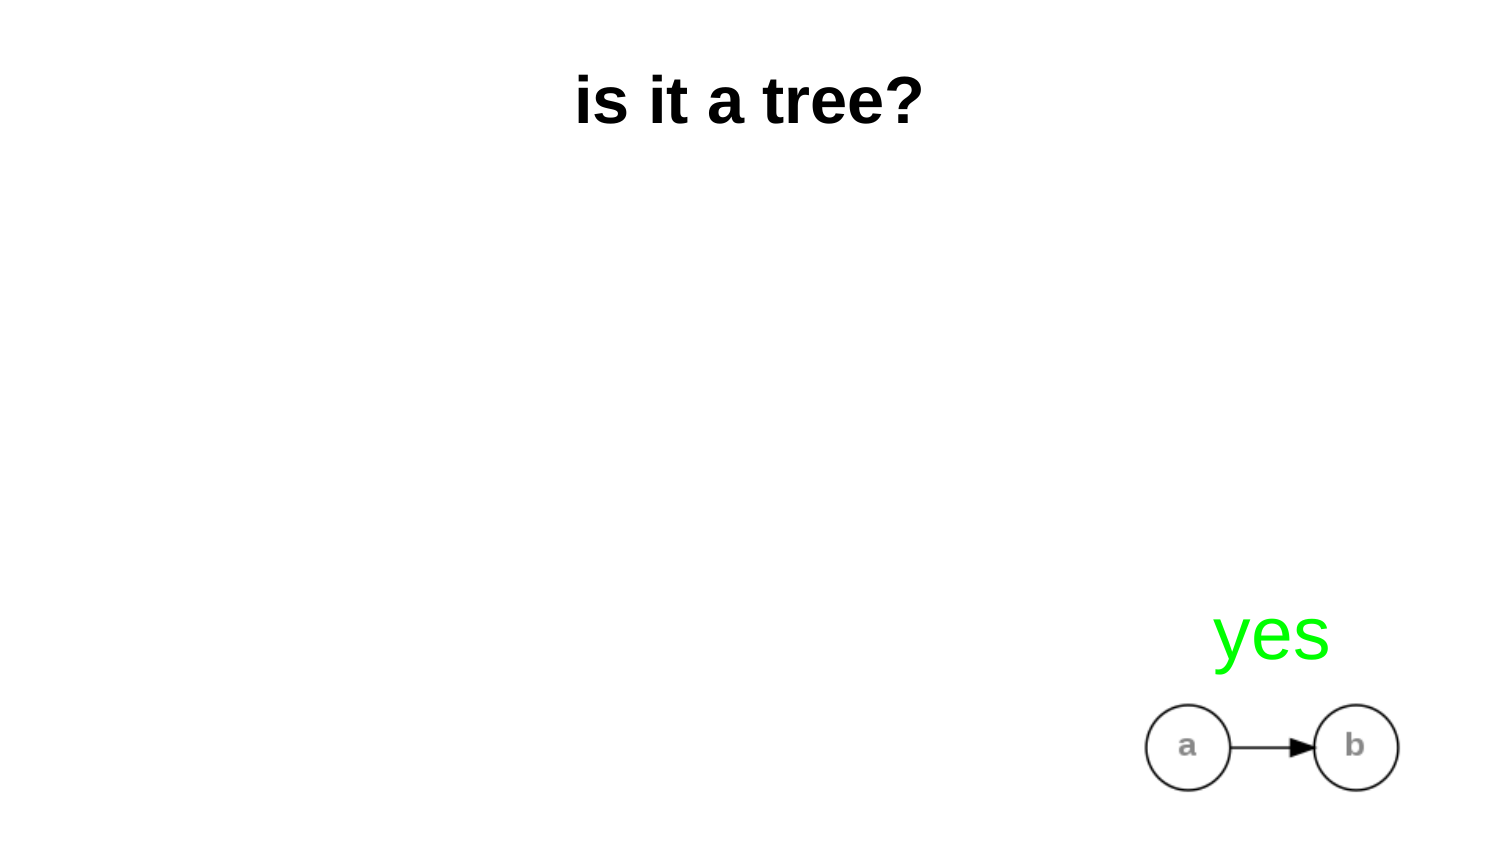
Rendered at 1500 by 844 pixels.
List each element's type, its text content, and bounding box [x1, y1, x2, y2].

text_box yes [1170, 577, 1374, 683]
title is it a tree? [75, 41, 1425, 152]
picture [1136, 696, 1408, 801]
